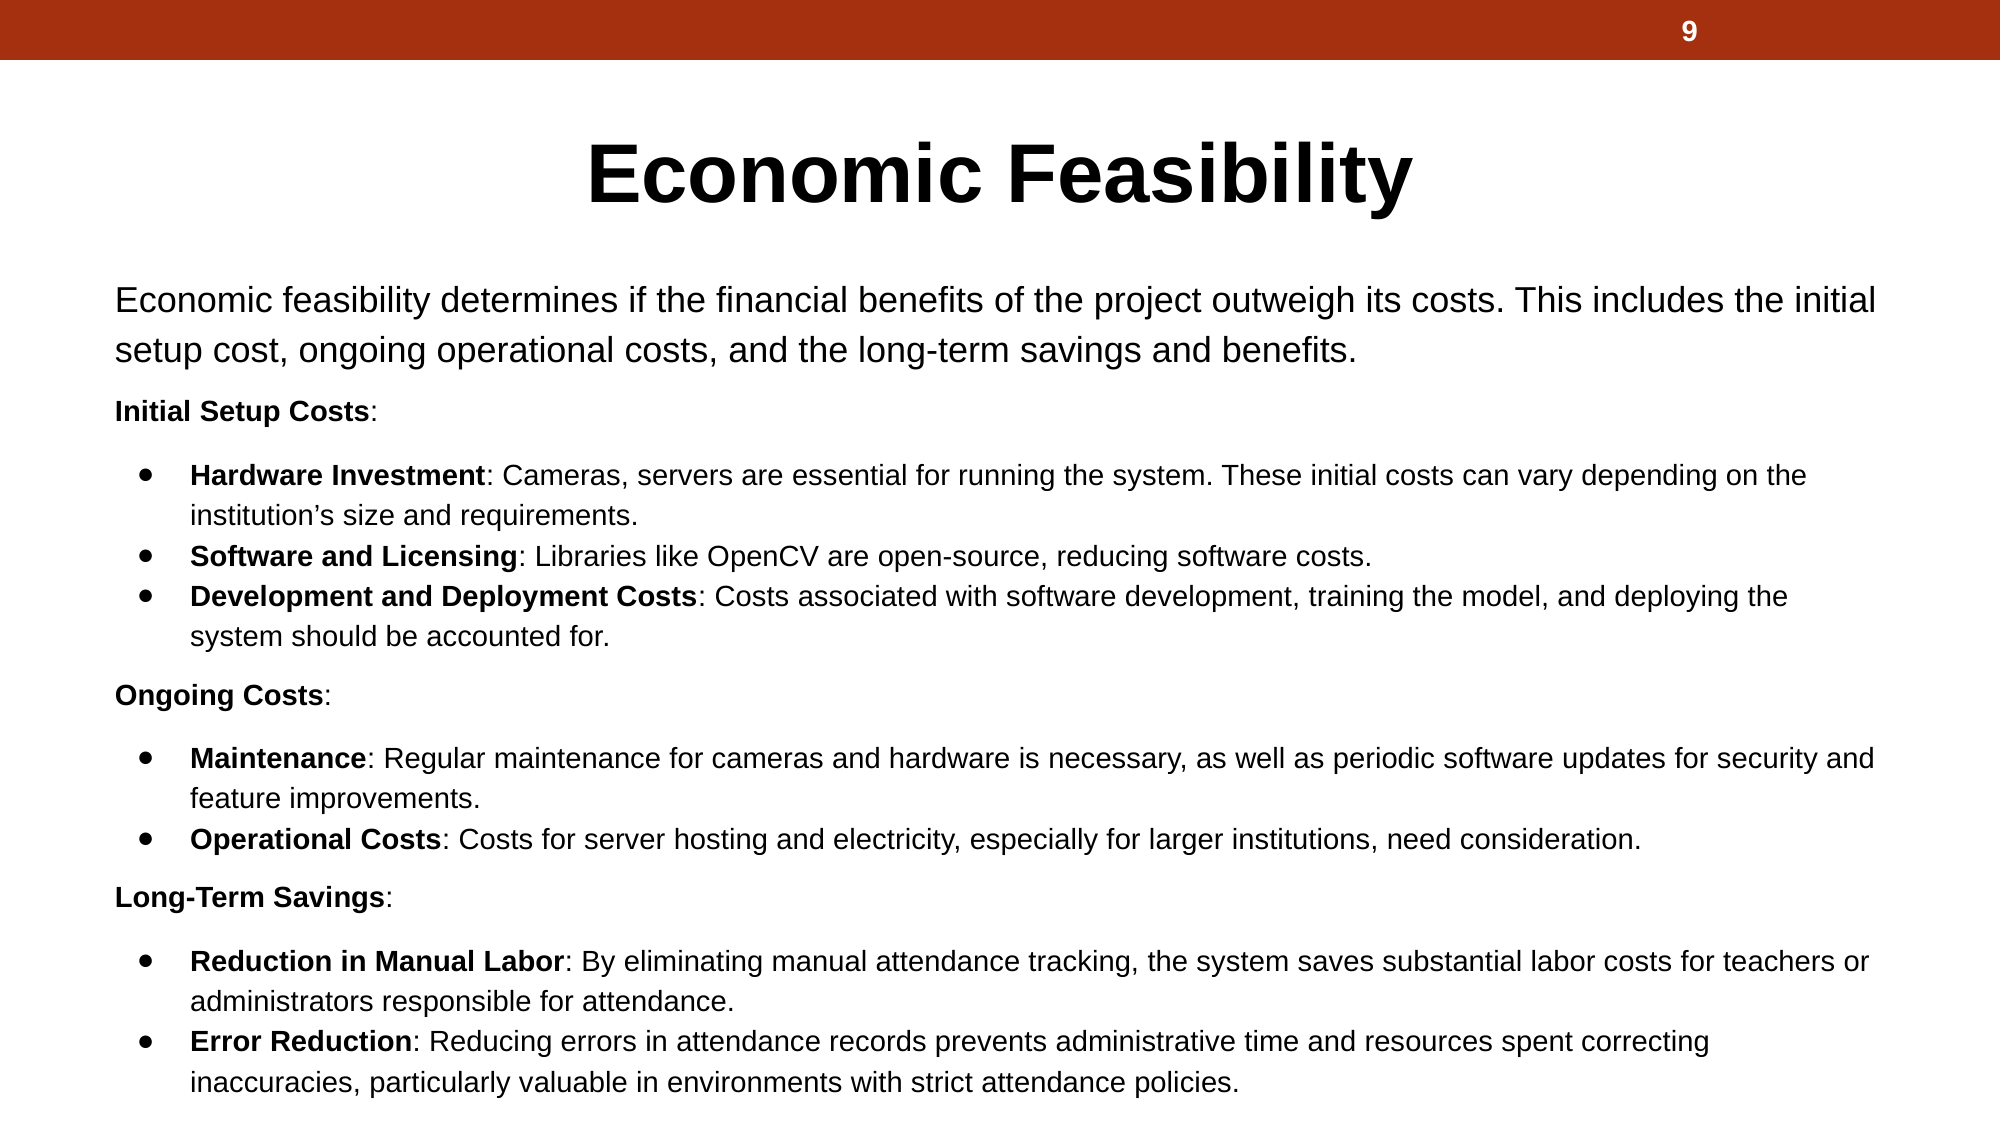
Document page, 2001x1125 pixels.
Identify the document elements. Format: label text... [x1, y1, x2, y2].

title Economic Feasibility [99, 87, 1900, 250]
slide_number 9 [1666, 3, 1900, 57]
list Economic feasibility determines if the financial benefits of the project outweigh its costs. This includes the initial setup cost, ongoing operational costs, and the long-term savings and benefits. Initial Setup Costs: Hardware Investment: Cameras, servers are essential for running the system. These initial costs can vary depending on the institution’s size and requirements. Software and Licensing: Libraries like OpenCV are open-source, reducing software costs. Development and Deployment Costs: Costs associated with software development, training the model, and deploying the system should be accounted for. Ongoing Costs: Maintenance: Regular maintenance for cameras and hardware is necessary, as well as periodic software updates for security and feature improvements. Operational Costs: Costs for server hosting and electricity, especially for larger institutions, need consideration. Long-Term Savings: Reduction in Manual Labor: By eliminating manual attendance tracking, the system saves substantial labor costs for teachers or administrators responsible for attendance. Error Reduction: Reducing errors in attendance records prevents administrative time and resources spent correcting inaccuracies, particularly valuable in environments with strict attendance policies. [99, 262, 1900, 1115]
